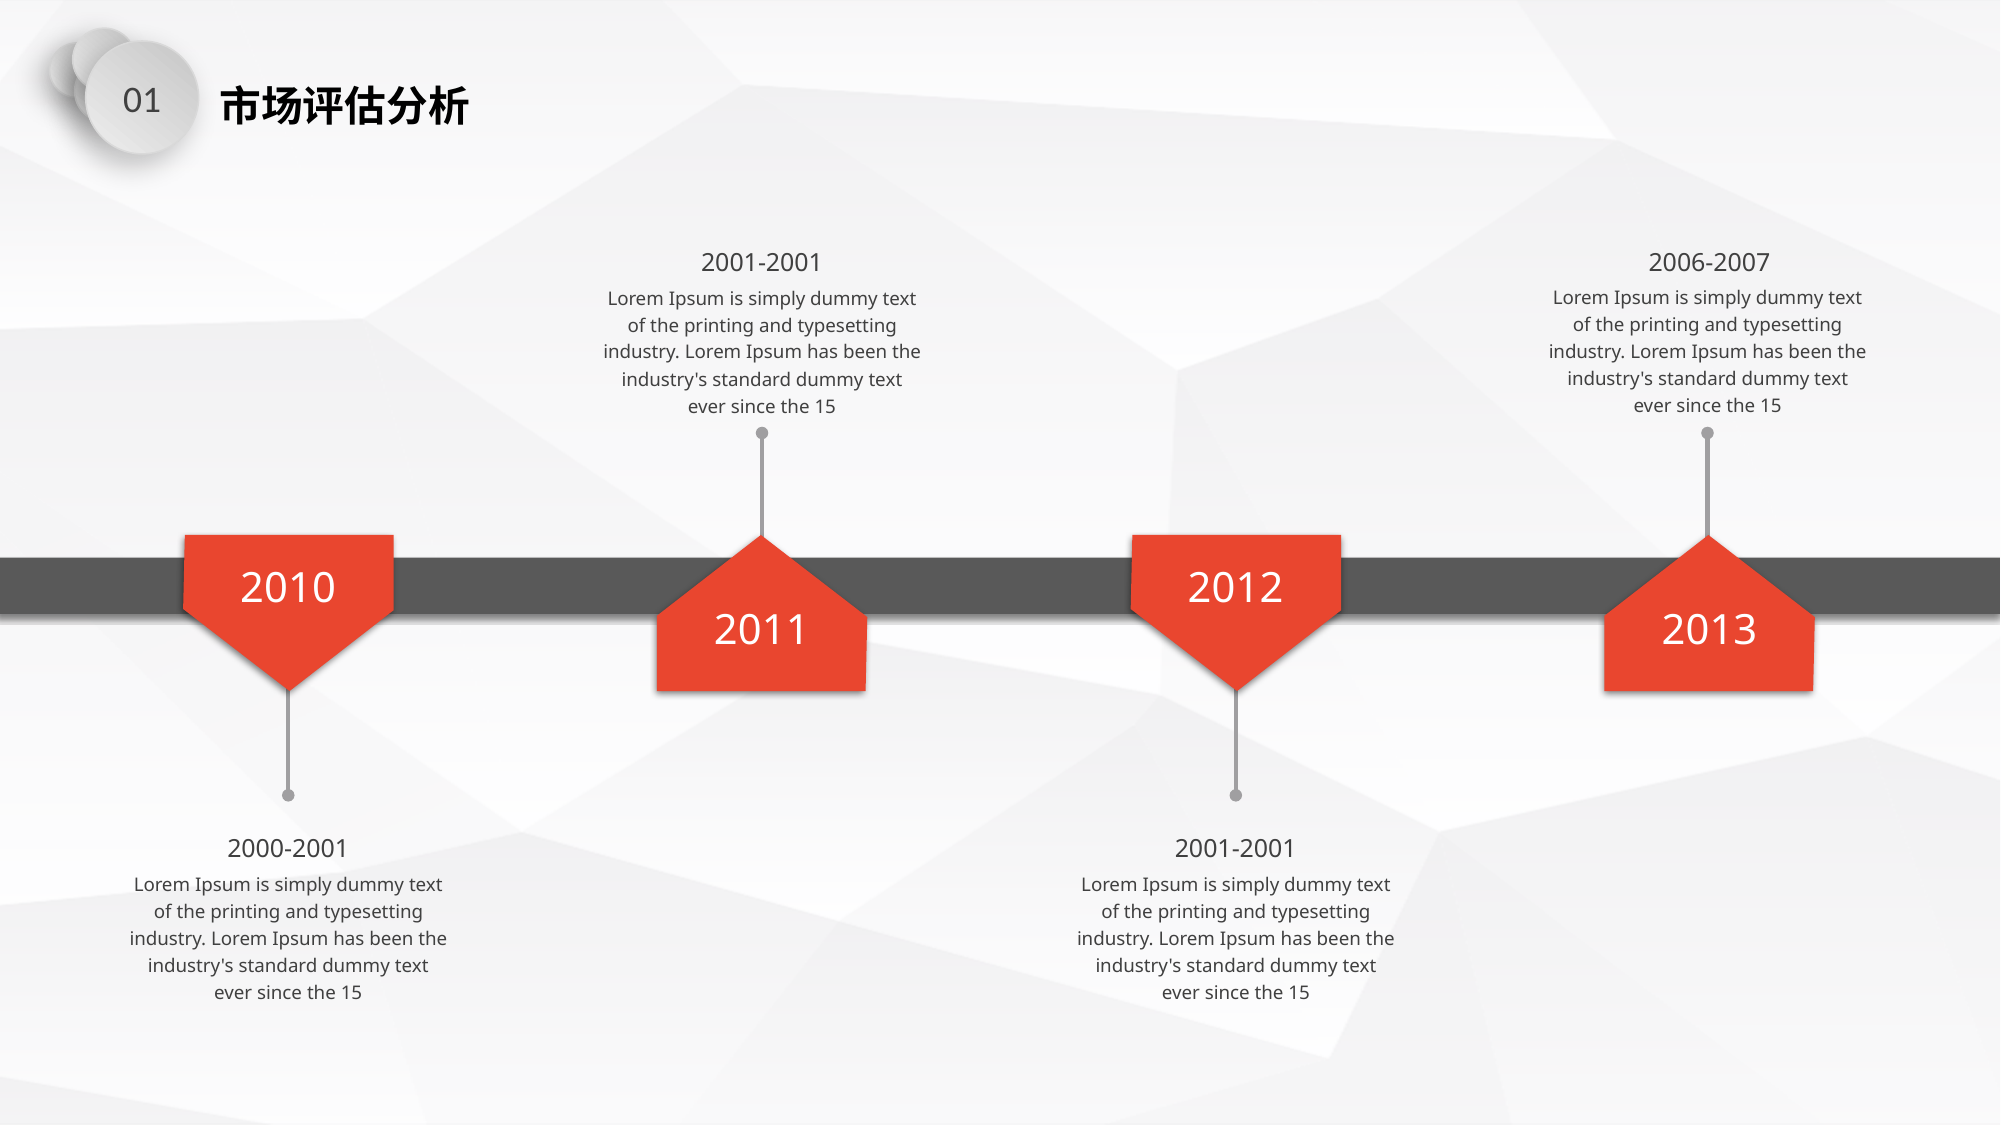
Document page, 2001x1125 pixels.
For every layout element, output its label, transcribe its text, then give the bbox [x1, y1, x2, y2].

text_box [1395, 557, 1548, 614]
text_box [0, 557, 129, 614]
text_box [602, 231, 922, 692]
text_box [448, 557, 602, 614]
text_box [1076, 534, 1395, 977]
text_box [922, 557, 1076, 614]
text_box [1867, 557, 2000, 614]
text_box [129, 534, 448, 977]
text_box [1548, 231, 1867, 692]
picture [0, 0, 2001, 1125]
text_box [49, 28, 199, 154]
text_box 市场评估分析 [199, 72, 491, 138]
